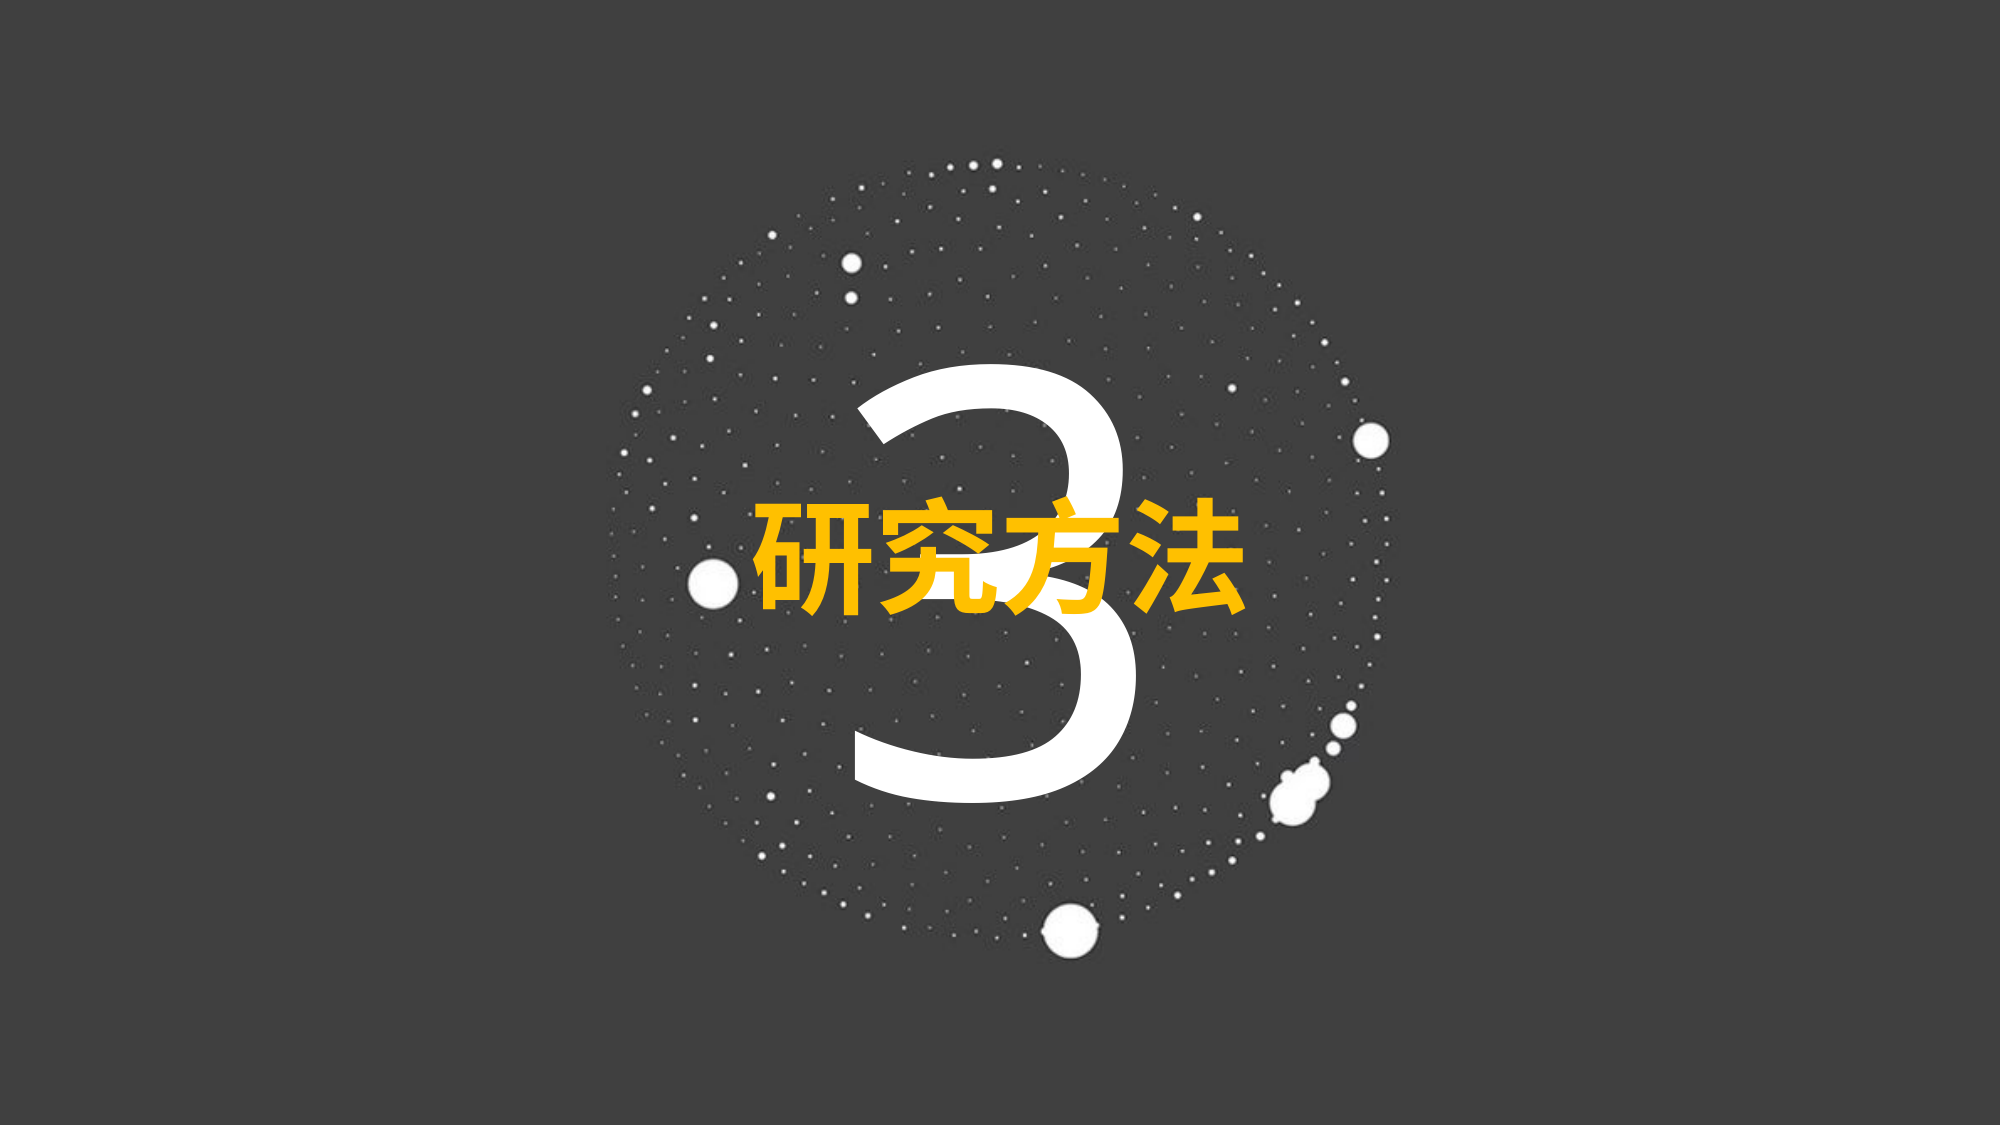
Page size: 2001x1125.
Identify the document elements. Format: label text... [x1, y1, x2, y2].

text_box 3 [814, 192, 1186, 488]
text_box 3 [814, 637, 1186, 925]
picture [526, 88, 1474, 1037]
list 研究方法 [719, 488, 1281, 637]
